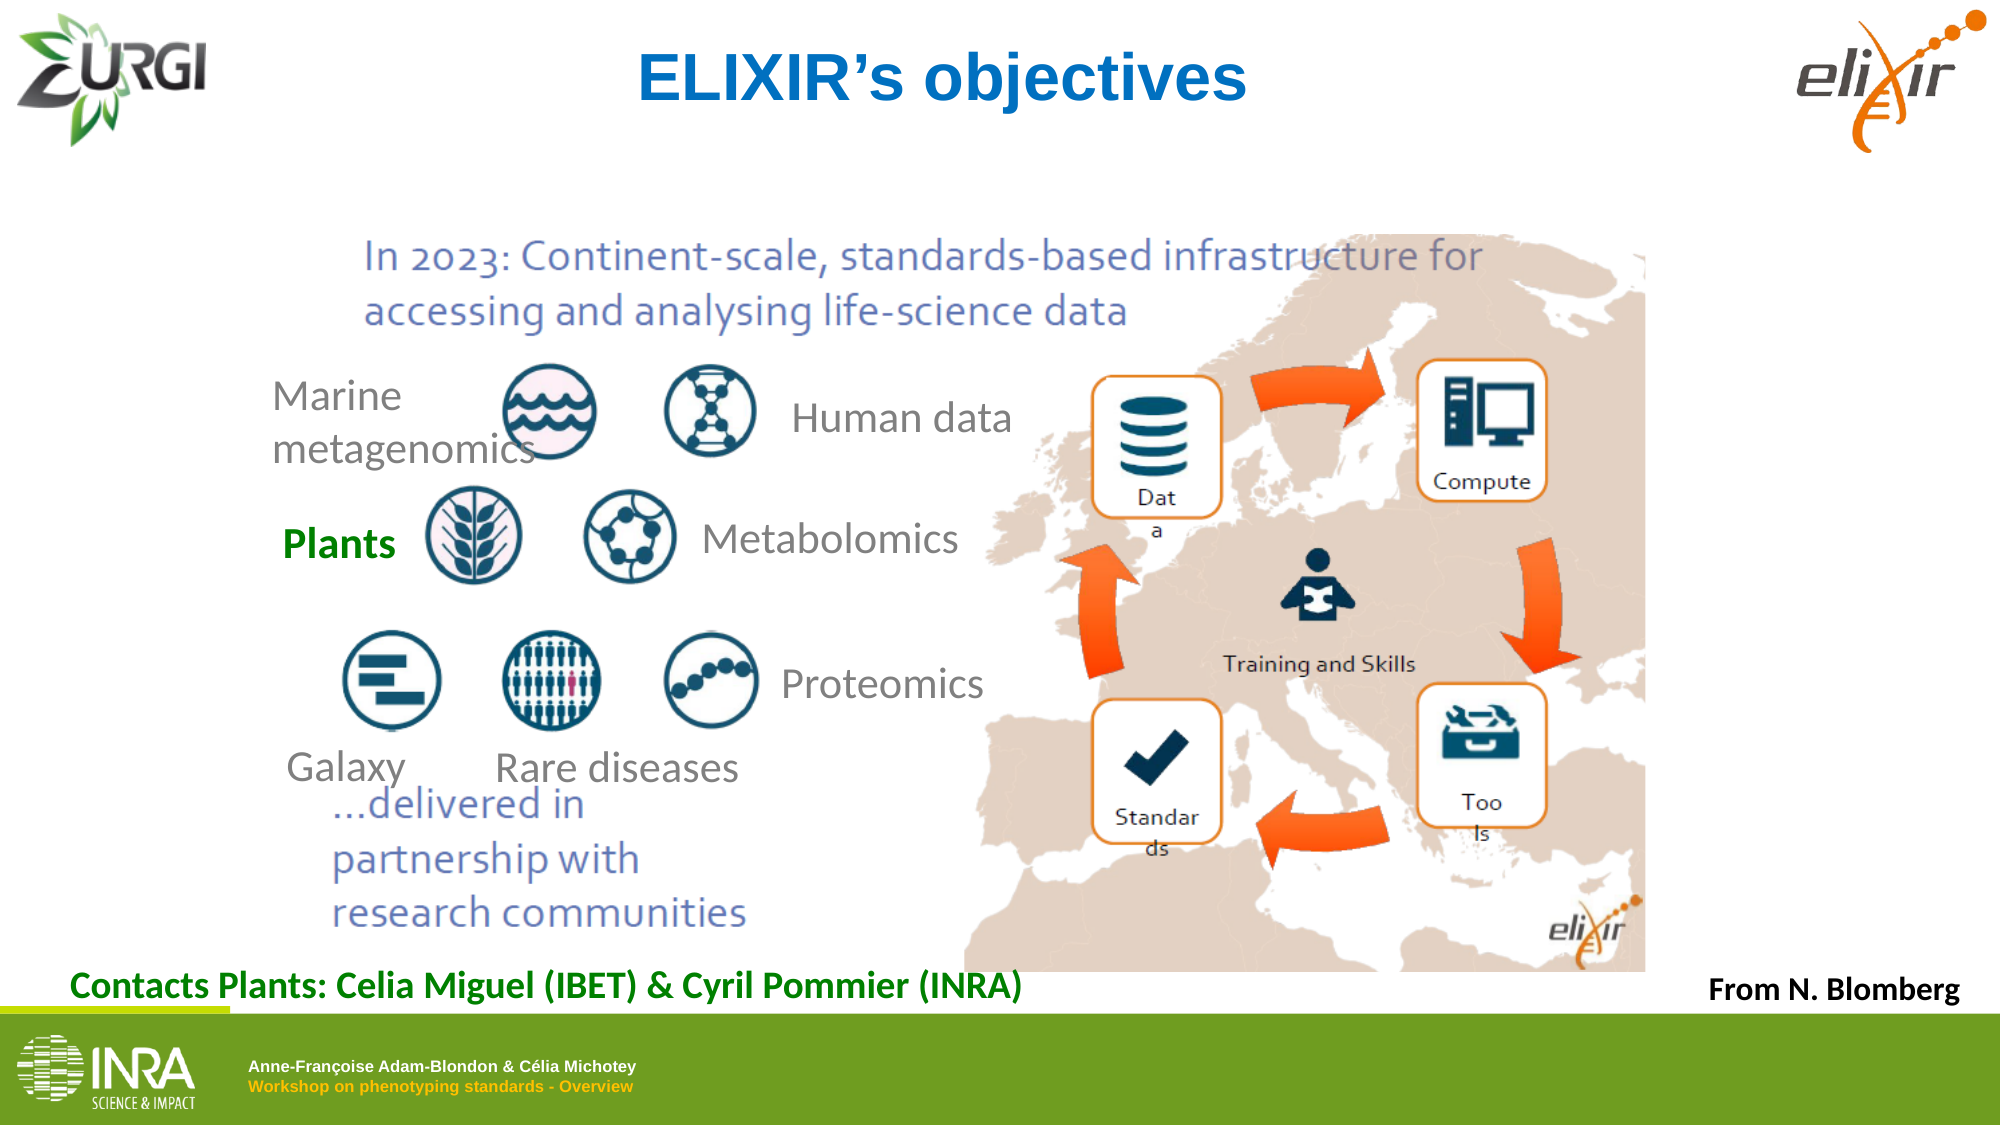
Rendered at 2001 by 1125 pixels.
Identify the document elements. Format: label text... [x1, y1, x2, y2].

text_box Contacts Plants: Celia Miguel (IBET) & Cyril Pommier (INRA) [55, 952, 1038, 1015]
picture [17, 1035, 195, 1109]
text_box Galaxy [271, 729, 309, 798]
text_box Plants [268, 506, 309, 575]
text_box Marine metagenomics [257, 358, 309, 480]
text_box From N. Blomberg [1694, 959, 1976, 1015]
text_box ELIXIR’s objectives [624, 11, 1298, 147]
picture [314, 234, 1646, 973]
picture [1796, 9, 1987, 153]
picture [17, 13, 206, 147]
